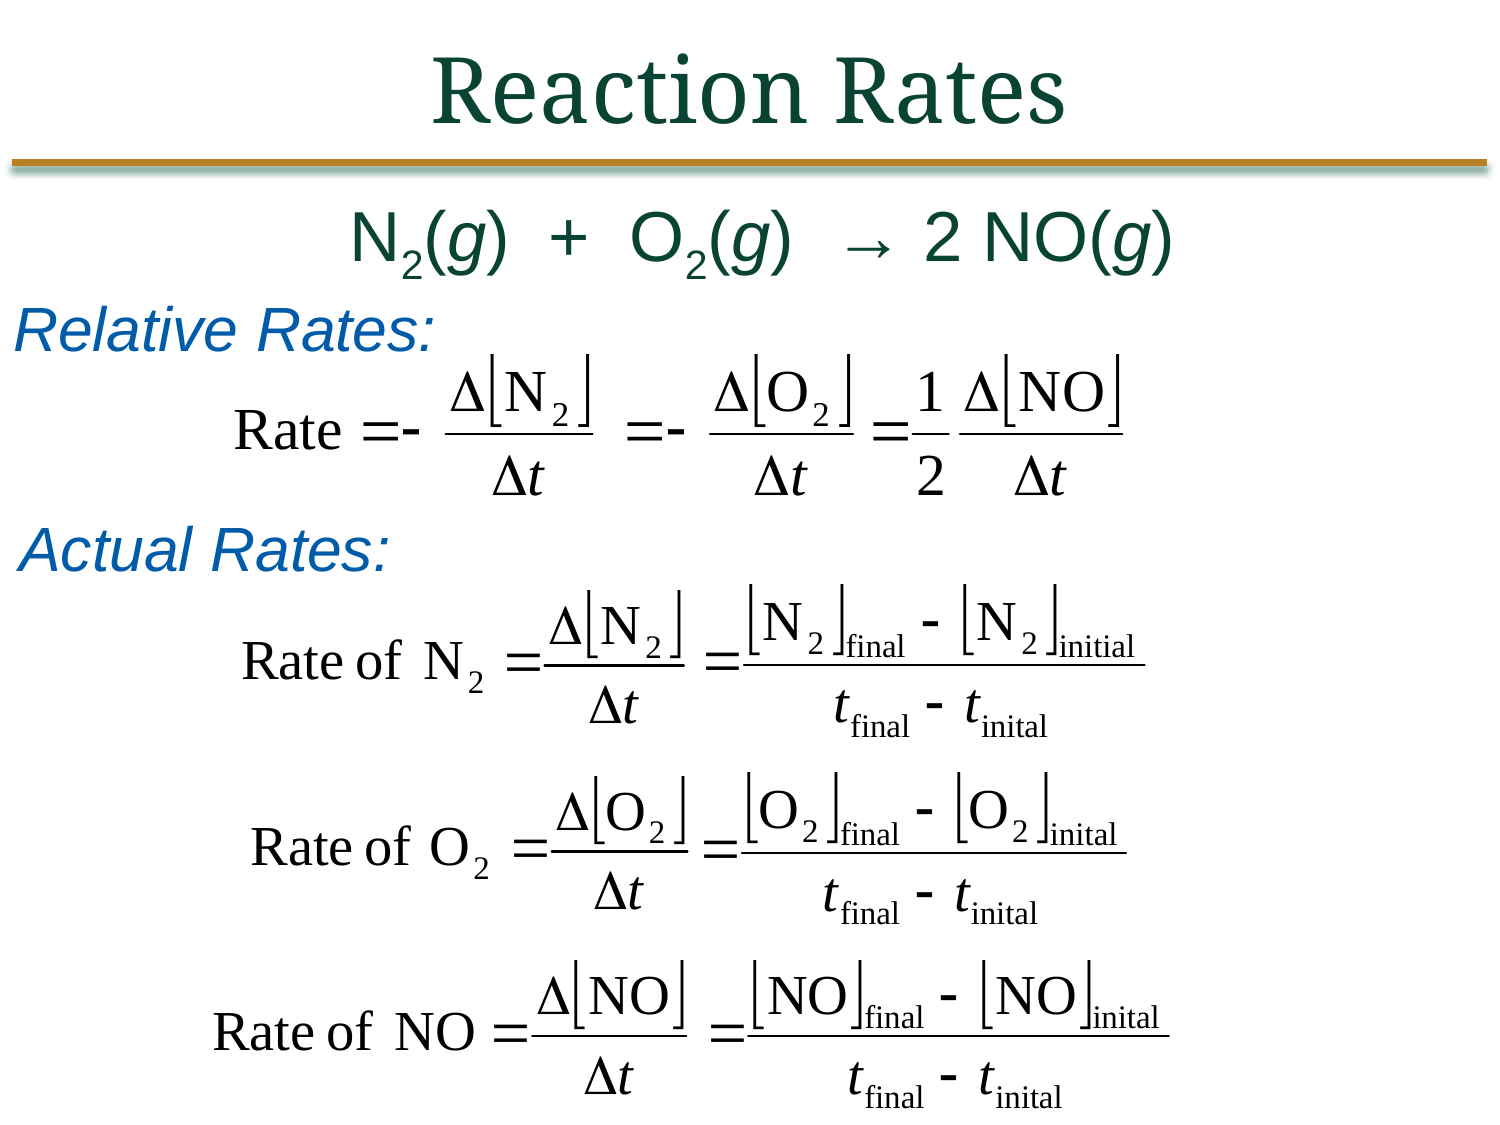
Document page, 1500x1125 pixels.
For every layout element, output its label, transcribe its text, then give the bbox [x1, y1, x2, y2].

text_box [696, 960, 1182, 1122]
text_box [224, 354, 1150, 509]
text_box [232, 590, 686, 737]
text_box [241, 775, 685, 923]
text_box Relative Rates: [0, 281, 475, 372]
text_box Actual Rates: [0, 501, 456, 592]
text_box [203, 960, 695, 1107]
list N2(g) + O2(g) → 2 NO(g) [125, 183, 1400, 297]
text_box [691, 584, 1159, 750]
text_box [689, 772, 1138, 938]
text_box Reaction Rates [0, 24, 1500, 175]
